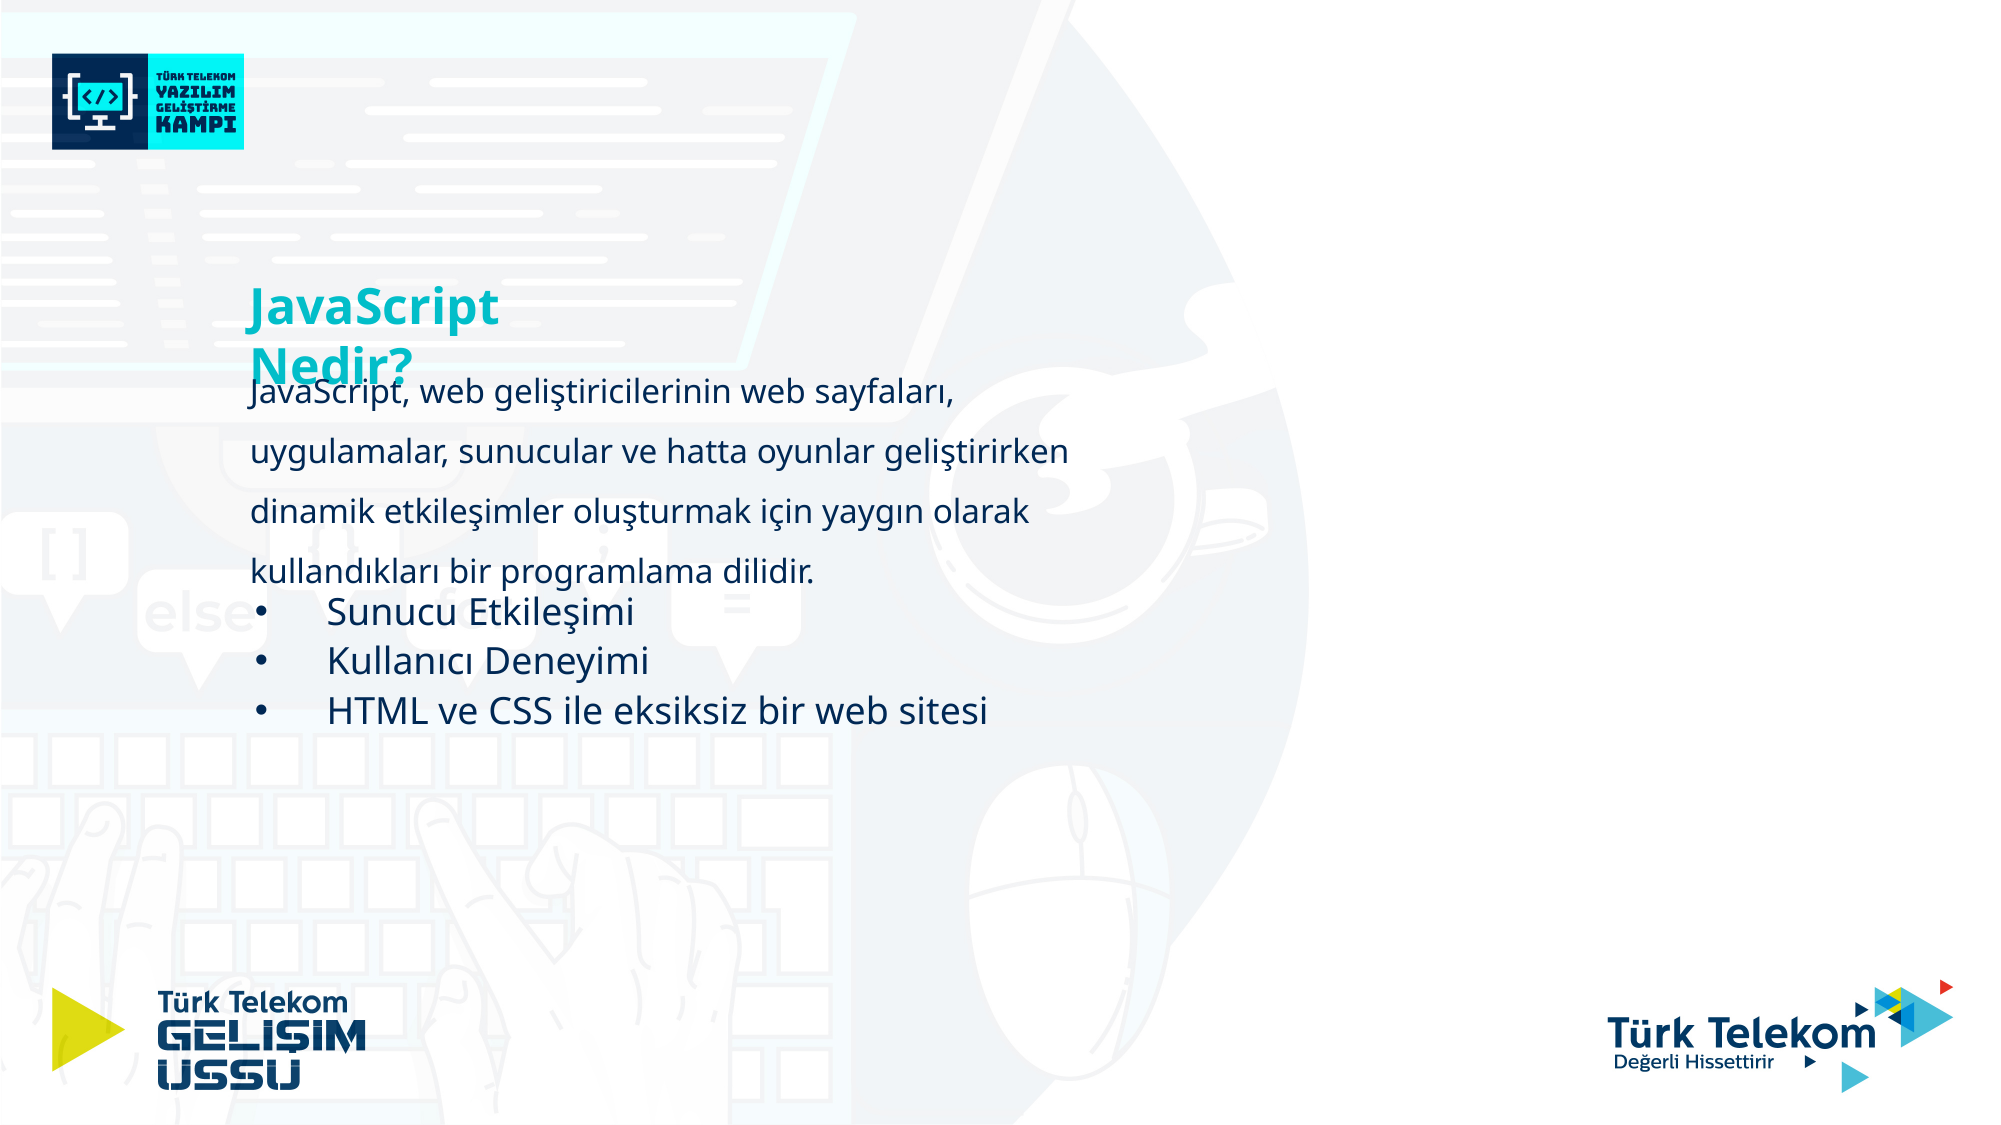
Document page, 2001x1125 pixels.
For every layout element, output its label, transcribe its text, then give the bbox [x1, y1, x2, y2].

text_box Sunucu Etkileşimi Kullanıcı Deneyimi HTML ve CSS ile eksiksiz bir web sitesi [224, 575, 1225, 740]
text_box JavaScript Nedir? [234, 267, 671, 343]
text_box JavaScript, web geliştiricilerinin web sayfaları, uygulamalar, sunucular ve hatta oyunlar geliştirirken dinamik etkileşimler oluşturmak için yaygın olarak kullandıkları bir programlama dilidir. [234, 343, 1171, 575]
picture [0, 0, 2000, 1125]
